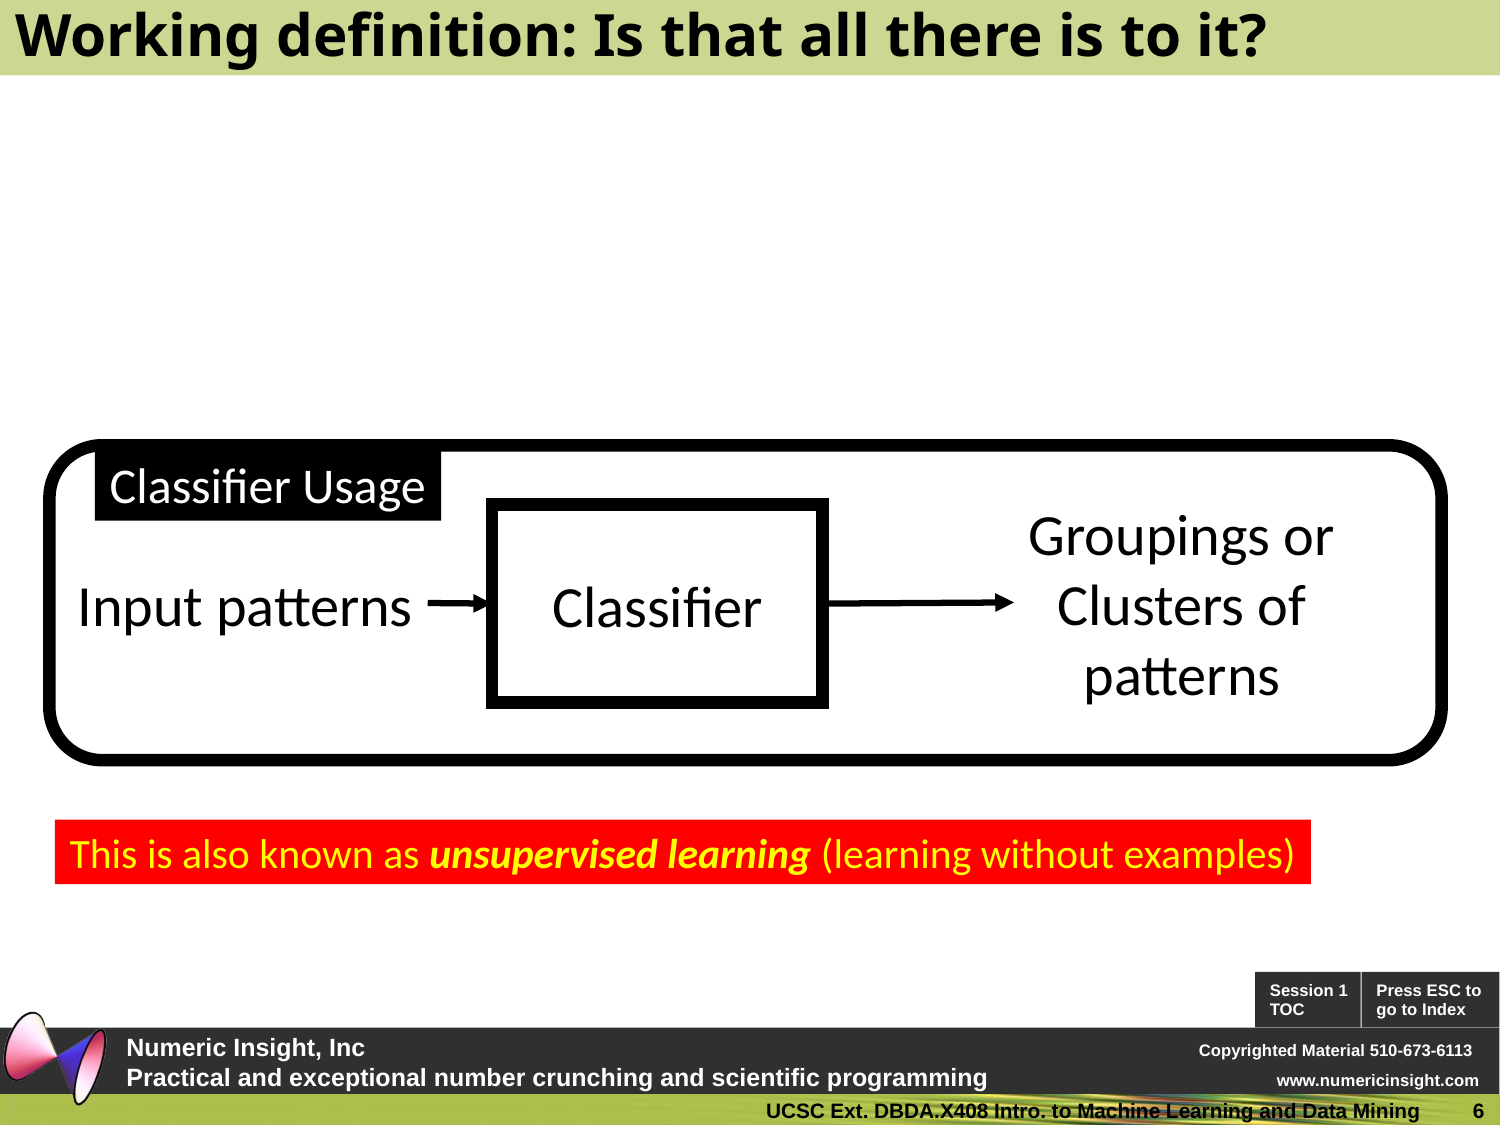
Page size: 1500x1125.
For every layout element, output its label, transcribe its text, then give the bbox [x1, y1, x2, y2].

title Working definition: Is that all there is to it? [0, 0, 1500, 76]
text_box This is also known as unsupervised learning (learning without examples) [54, 819, 1311, 885]
text_box Classifier Usage [94, 446, 442, 521]
picture [0, 1007, 1500, 1125]
text_box [48, 444, 1443, 762]
